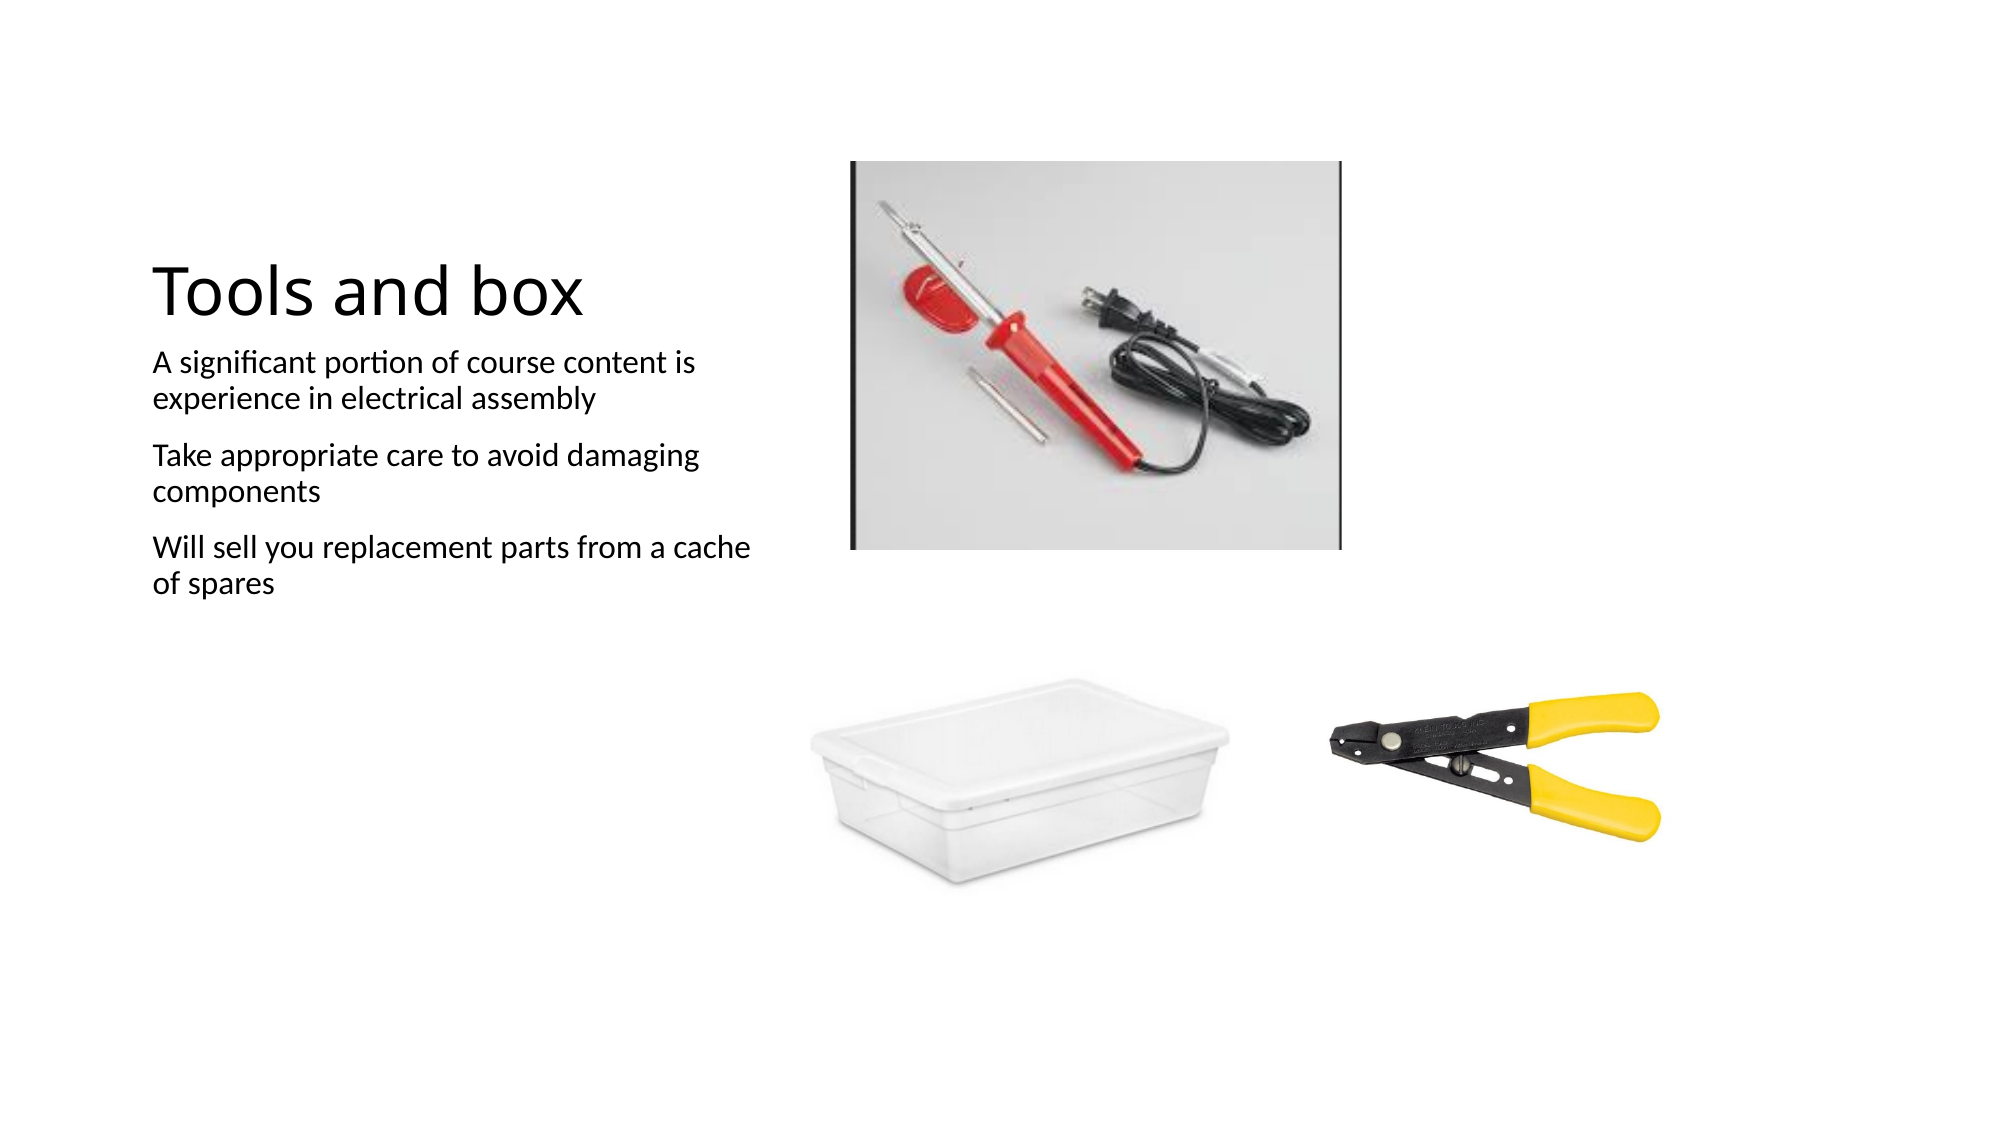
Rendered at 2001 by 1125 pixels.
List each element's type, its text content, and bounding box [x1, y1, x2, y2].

list A significant portion of course content is experience in electrical assembly Take appropriate care to avoid damaging components Will sell you replacement parts from a cache of spares [137, 337, 783, 963]
picture [770, 642, 1252, 922]
title Tools and box [137, 75, 783, 337]
picture [1299, 571, 1691, 963]
picture [850, 161, 1342, 550]
